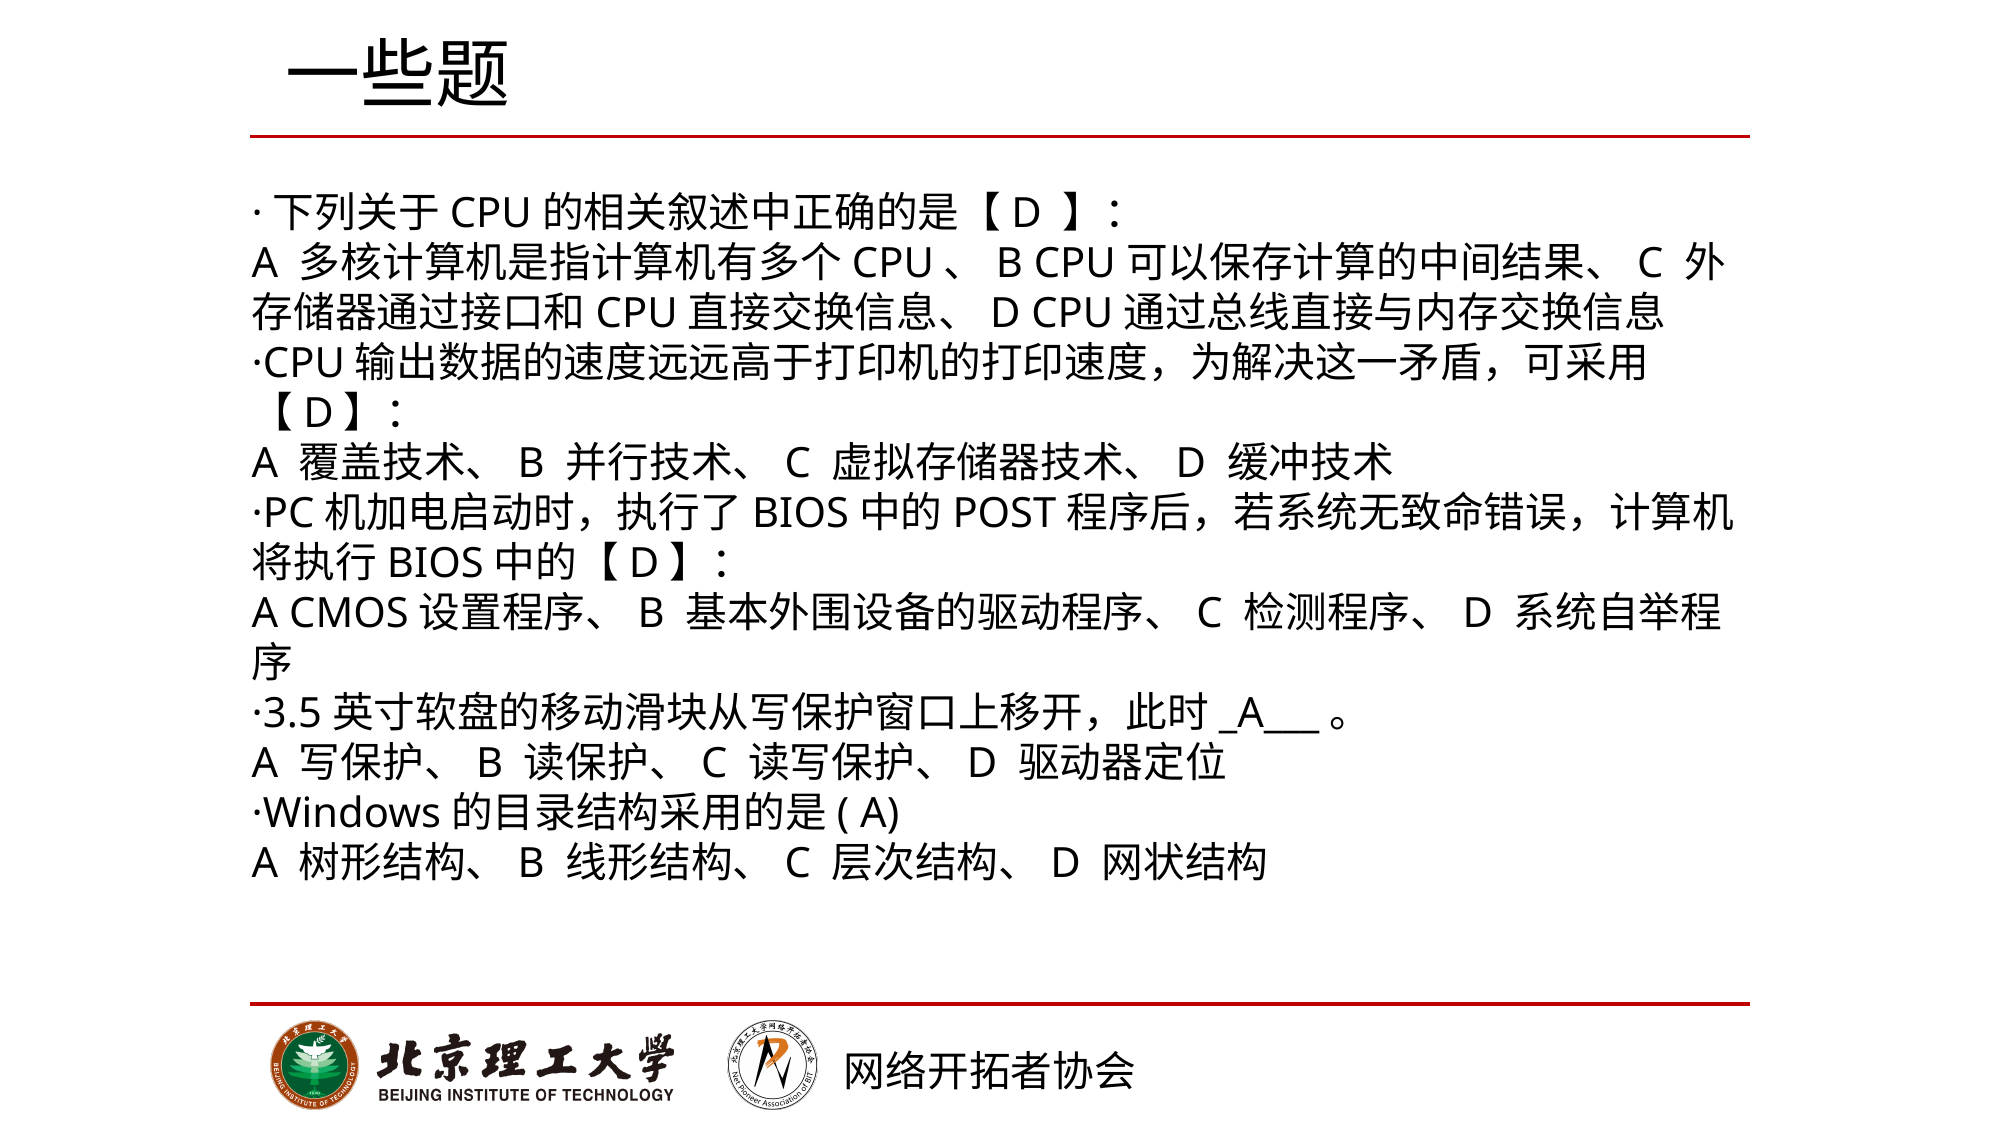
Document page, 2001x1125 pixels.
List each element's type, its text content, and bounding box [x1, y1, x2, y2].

text_box ·下列关于CPU的相关叙述中正确的是【D 】： A 多核计算机是指计算机有多个CPU、B CPU可以保存计算的中间结果、C 外存储器通过接口和CPU直接交换信息、D CPU通过总线直接与内存交换信息 ·CPU输出数据的速度远远高于打印机的打印速度，为解决这一矛盾，可采用【D】： A 覆盖技术、B 并行技术、C 虚拟存储器技术、D 缓冲技术 ·PC机加电启动时，执行了BIOS中的POST程序后，若系统无致命错误，计算机将执行BIOS中的【D】： A CMOS设置程序、B 基本外围设备的驱动程序、C 检测程序、D 系统自举程序 ·3.5英寸软盘的移动滑块从写保护窗口上移开，此时_A___。 A 写保护、B 读保护、C 读写保护、D 驱动器定位 ·Windows的目录结构采用的是( A) A 树形结构、B 线形结构、C 层次结构、D 网状结构 [236, 178, 1750, 894]
text_box 网络开拓者协会 [828, 1037, 1402, 1102]
picture [270, 1020, 674, 1110]
picture [727, 1020, 818, 1110]
text_box 一些题 [270, 19, 1696, 124]
